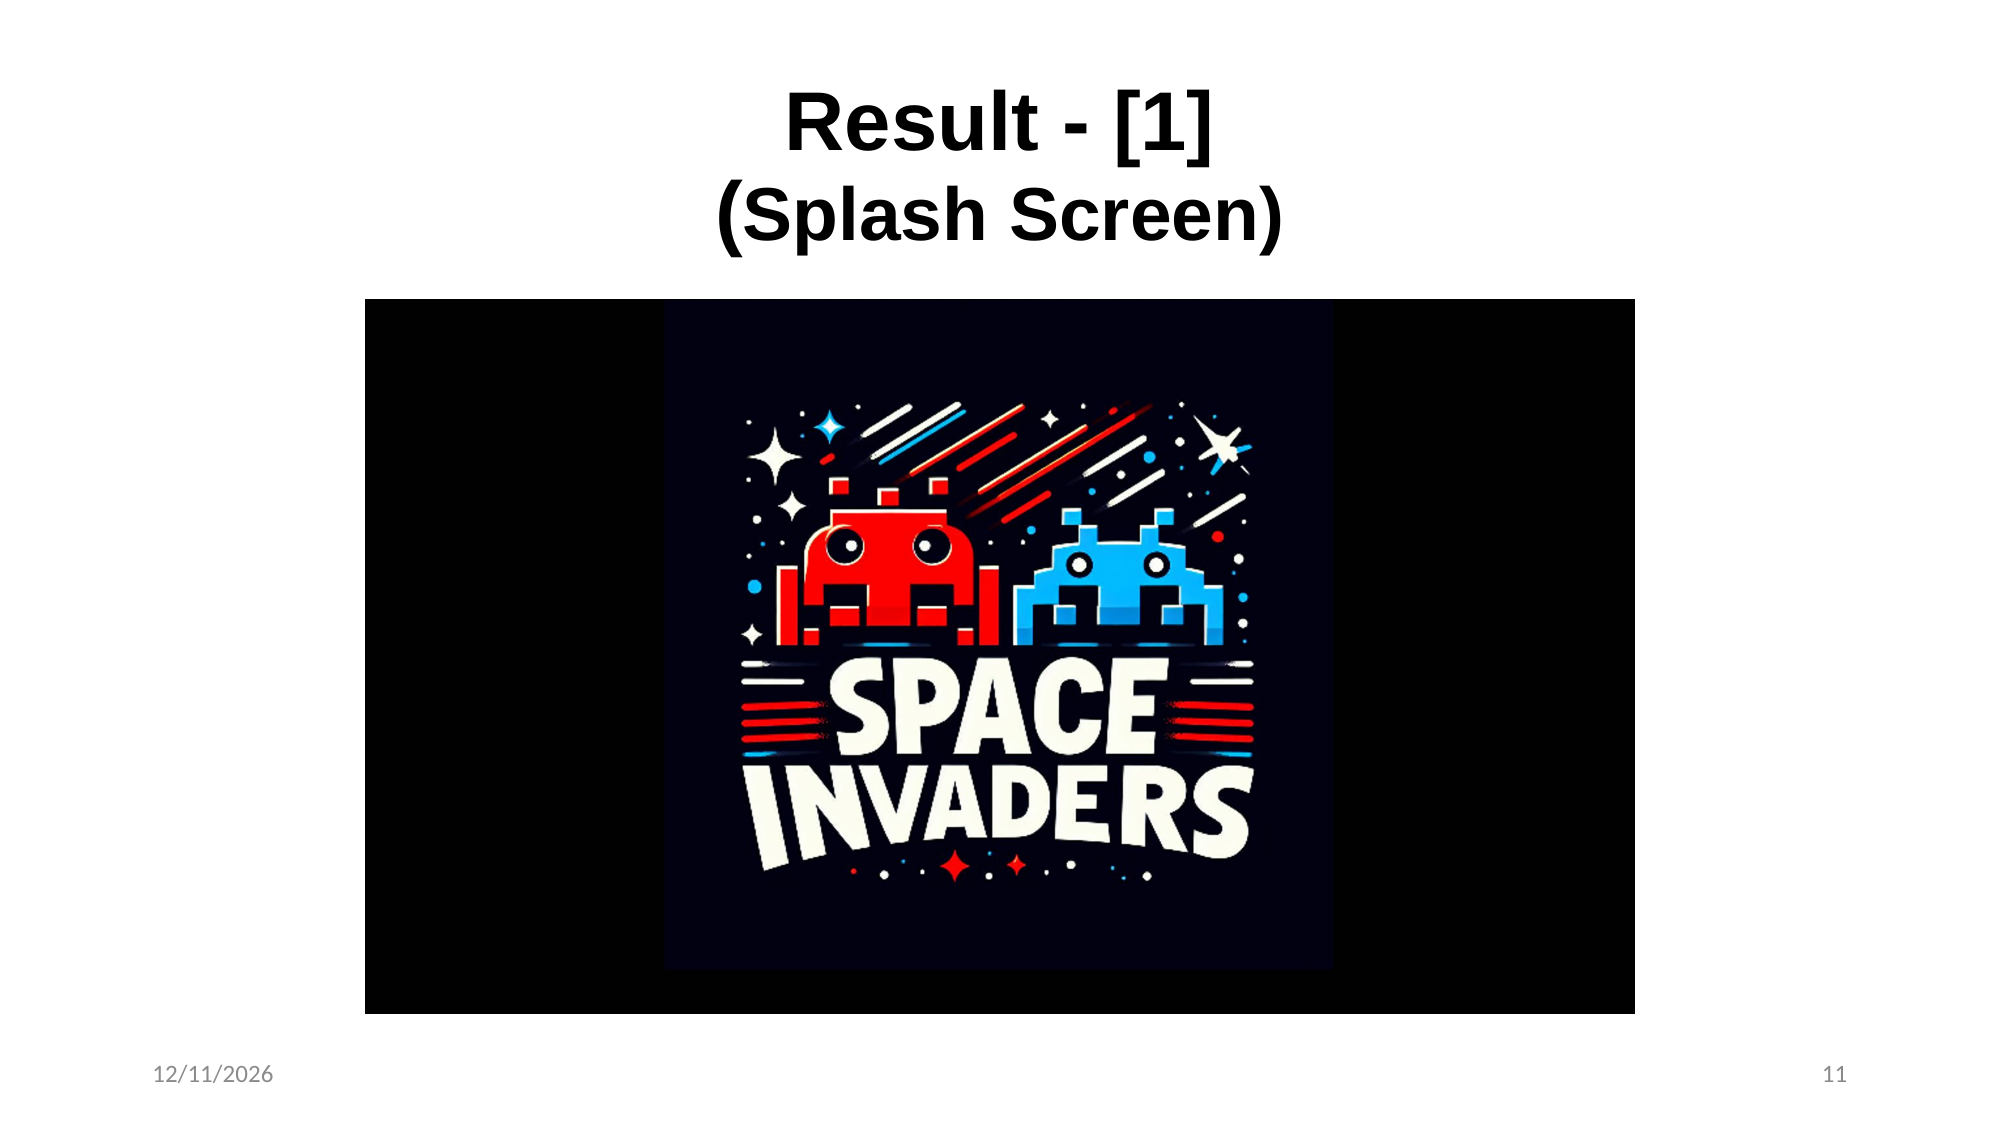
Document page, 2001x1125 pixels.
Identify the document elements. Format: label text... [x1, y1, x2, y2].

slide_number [137, 1042, 588, 1103]
slide_number 11 [1412, 1042, 1863, 1103]
title Result - [1] (Splash Screen) [137, 59, 1863, 278]
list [365, 299, 1635, 1014]
